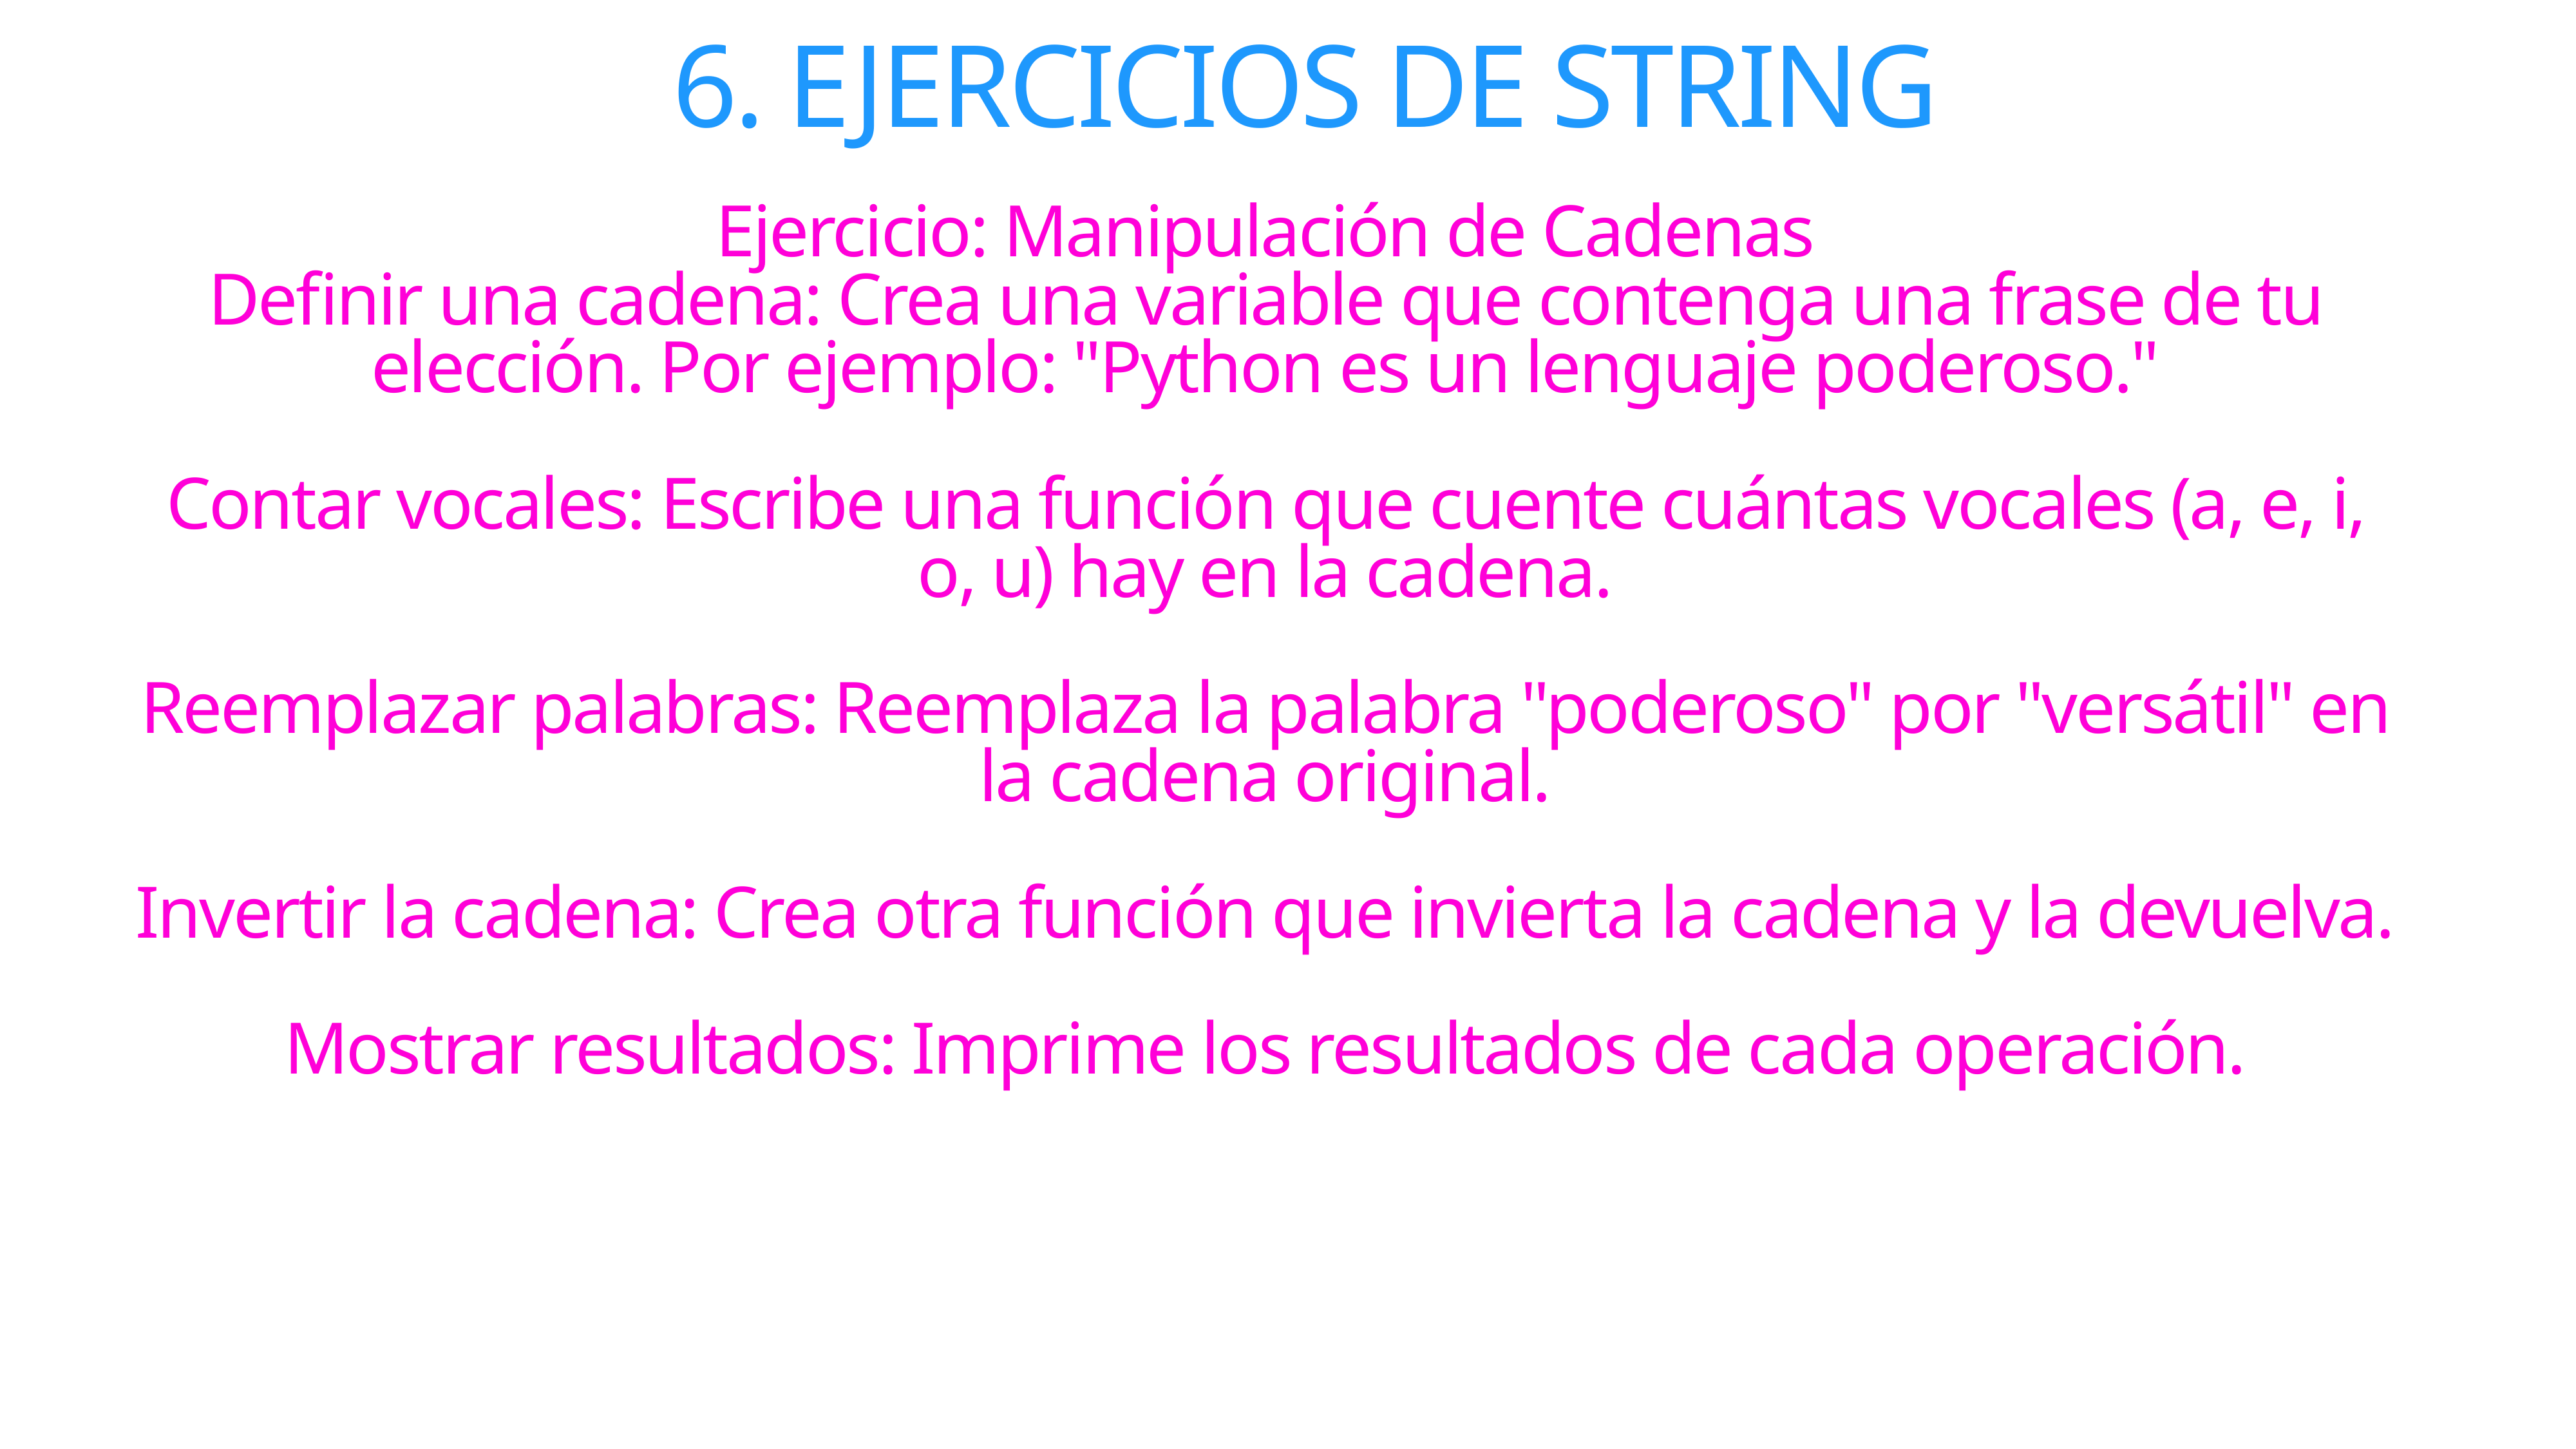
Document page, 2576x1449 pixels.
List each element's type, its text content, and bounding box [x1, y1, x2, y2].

title 6. EJERCICIOS DE STRING [135, 9, 2441, 173]
list Ejercicio: Manipulación de Cadenas Definir una cadena: Crea una variable que contenga una frase de tu elección. Por ejemplo: "Python es un lenguaje poderoso." Contar vocales: Escribe una función que cuente cuántas vocales (a, e, i, o, u) hay en la cadena. Reemplazar palabras: Reemplaza la palabra "poderoso" por "versátil" en la cadena original. Invertir la cadena: Crea otra función que invierta la cadena y la devuelva. Mostrar resultados: Imprime los resultados de cada operación. [128, 196, 2402, 1373]
